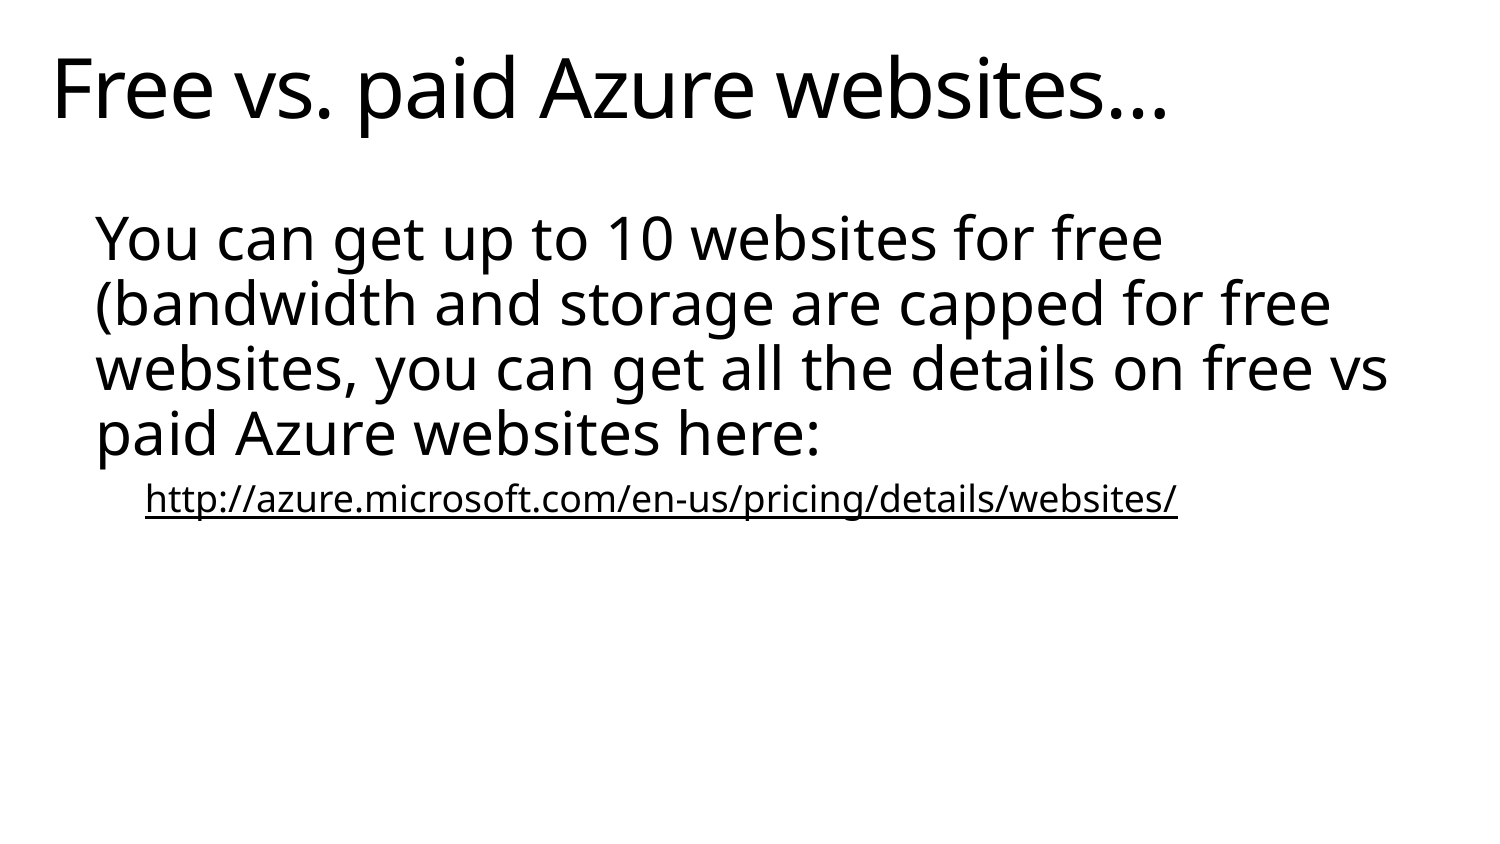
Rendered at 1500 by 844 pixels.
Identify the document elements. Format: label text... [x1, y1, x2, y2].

list You can get up to 10 websites for free (bandwidth and storage are capped for free websites, you can get all the details on free vs paid Azure websites here: http://azure.microsoft.com/en-us/pricing/details/websites/ [78, 196, 1461, 533]
title Free vs. paid Azure websites… [33, 35, 1468, 147]
